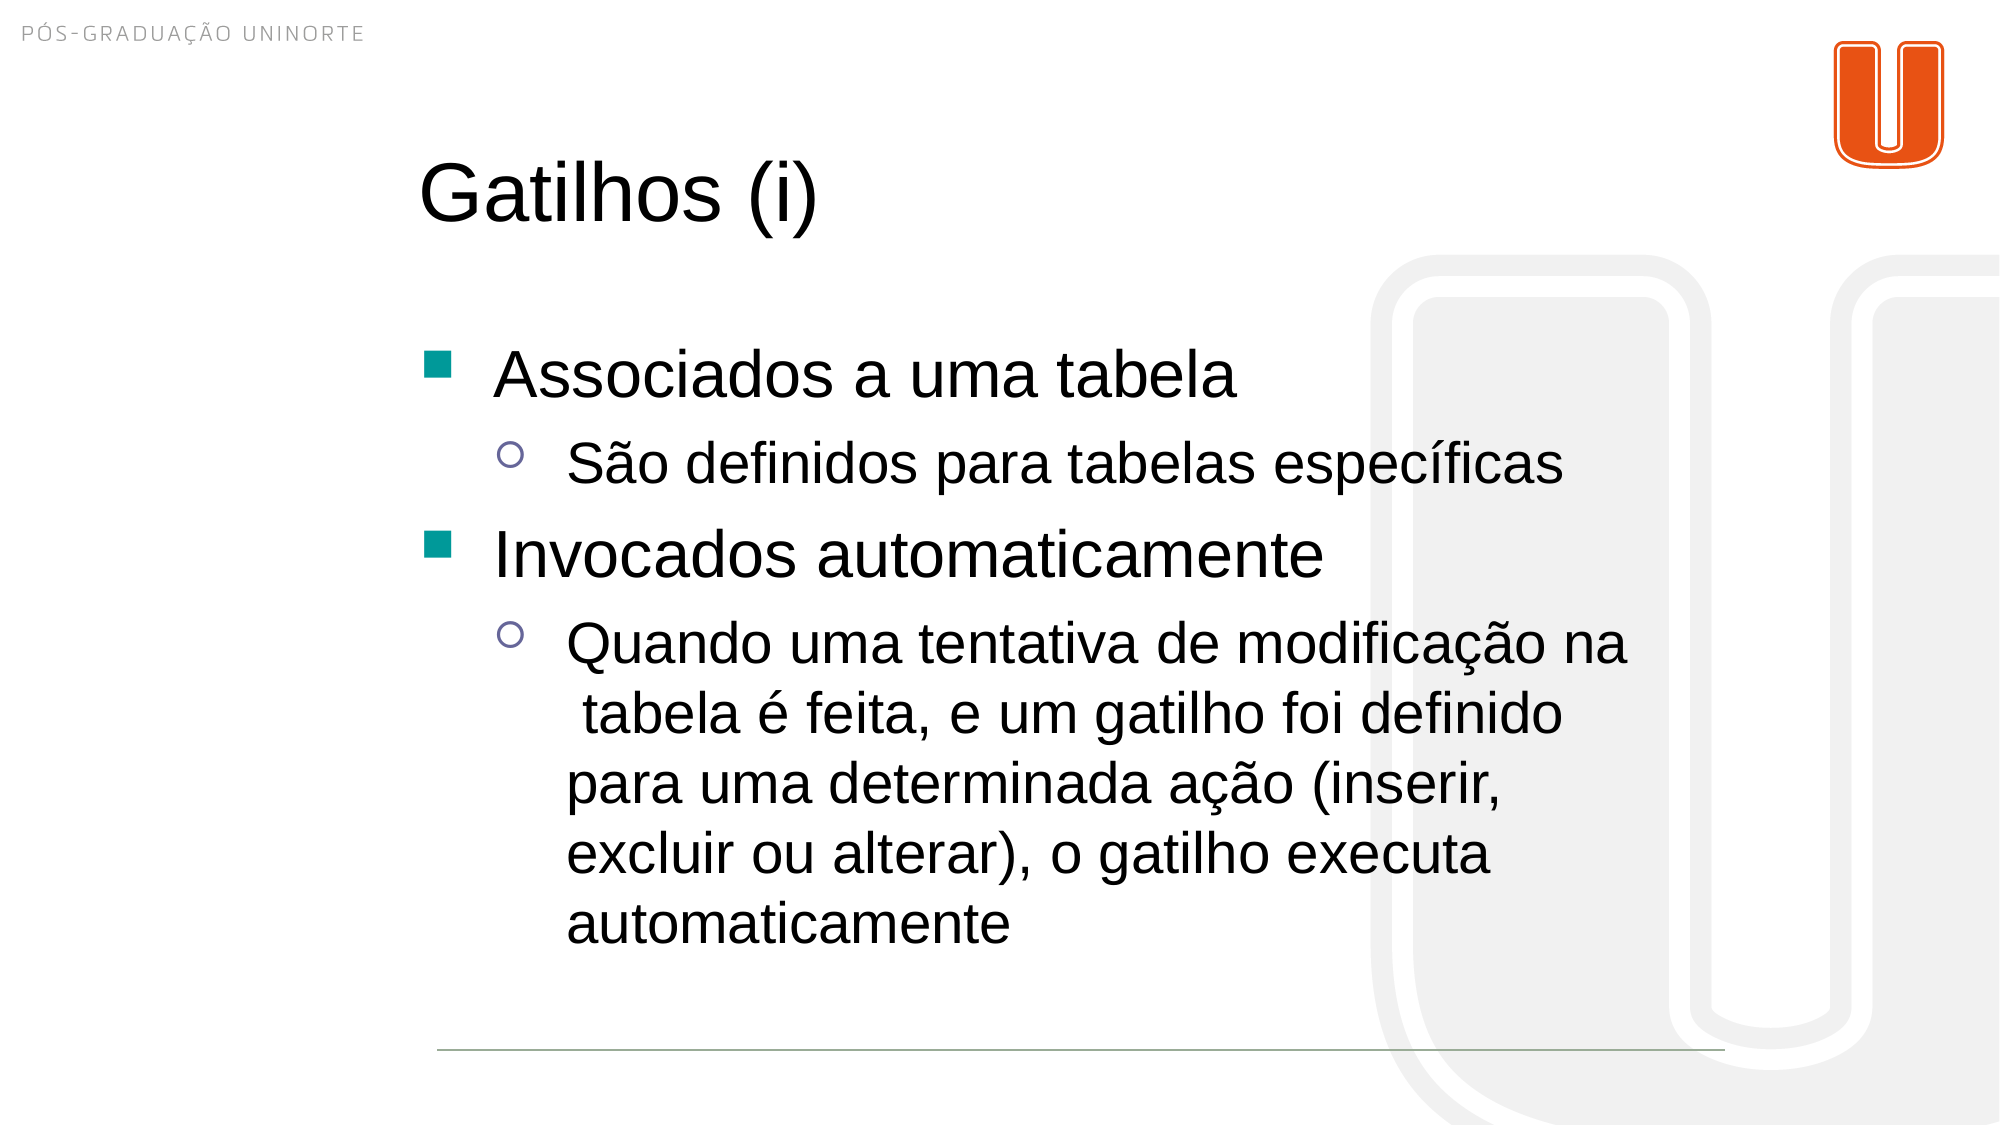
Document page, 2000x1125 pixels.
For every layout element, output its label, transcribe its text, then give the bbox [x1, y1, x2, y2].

text_box Associados a uma tabela São definidos para tabelas específicas Invocados automaticamente Quando uma tentativa de modificação na tabela é feita, e um gatilho foi definido para uma determinada ação (inserir, excluir ou alterar), o gatilho executa automaticamente [418, 312, 1633, 955]
picture [0, 0, 2000, 1125]
title Gatilhos (i) [415, 135, 823, 326]
